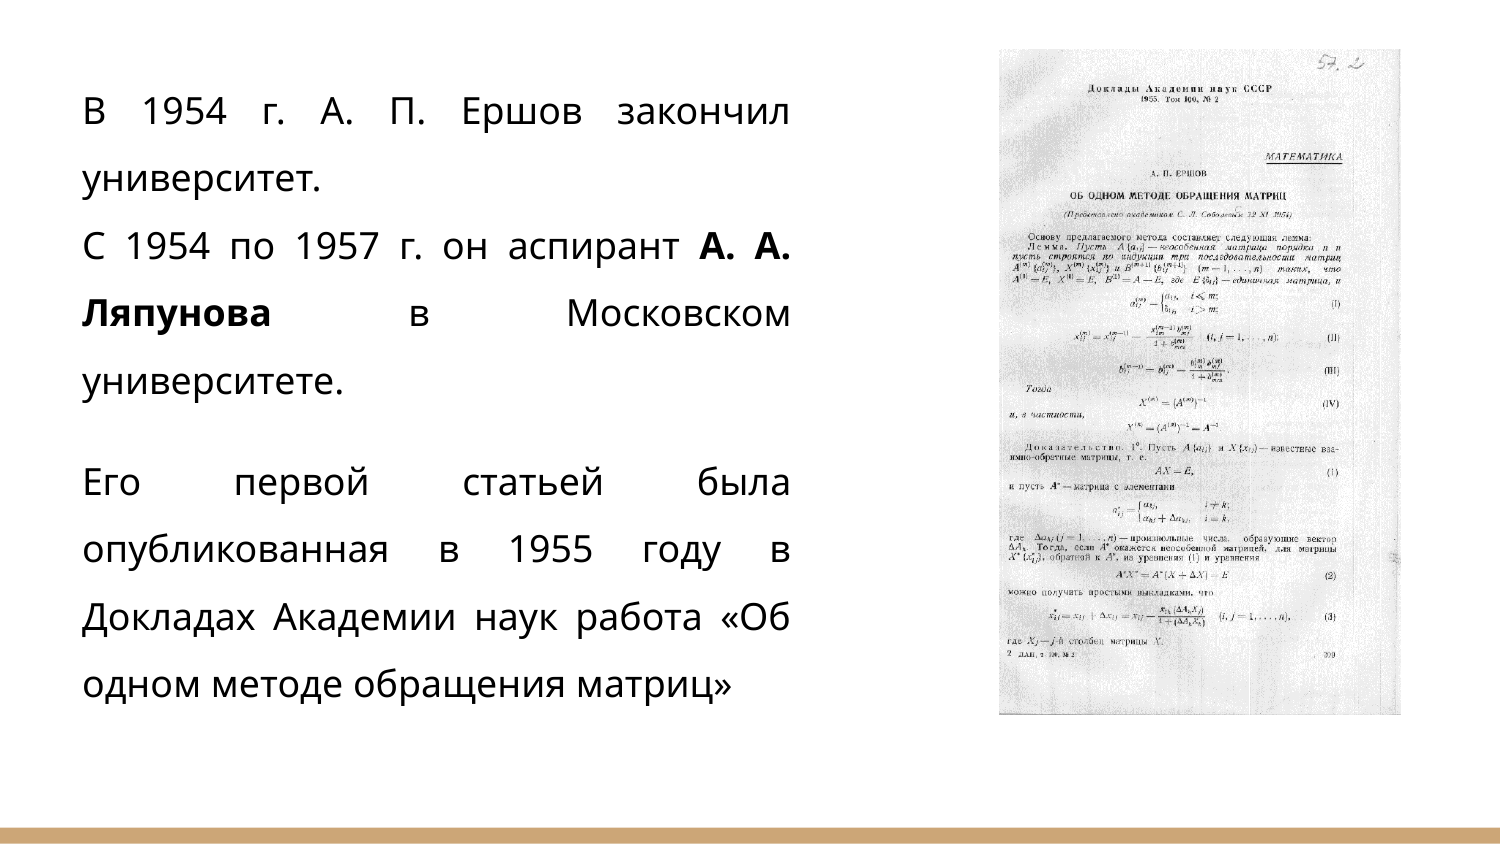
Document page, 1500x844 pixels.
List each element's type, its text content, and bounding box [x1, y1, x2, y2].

picture [999, 48, 1401, 715]
list В 1954 г. А. П. Ершов закончил университет. С 1954 по 1957 г. он аспирант А. А. Ляпунова в Московском университете. Его первой статьей была опубликованная в 1955 году в Докладах Академии наук работа «Об одном методе обращения матриц» [67, 49, 807, 709]
